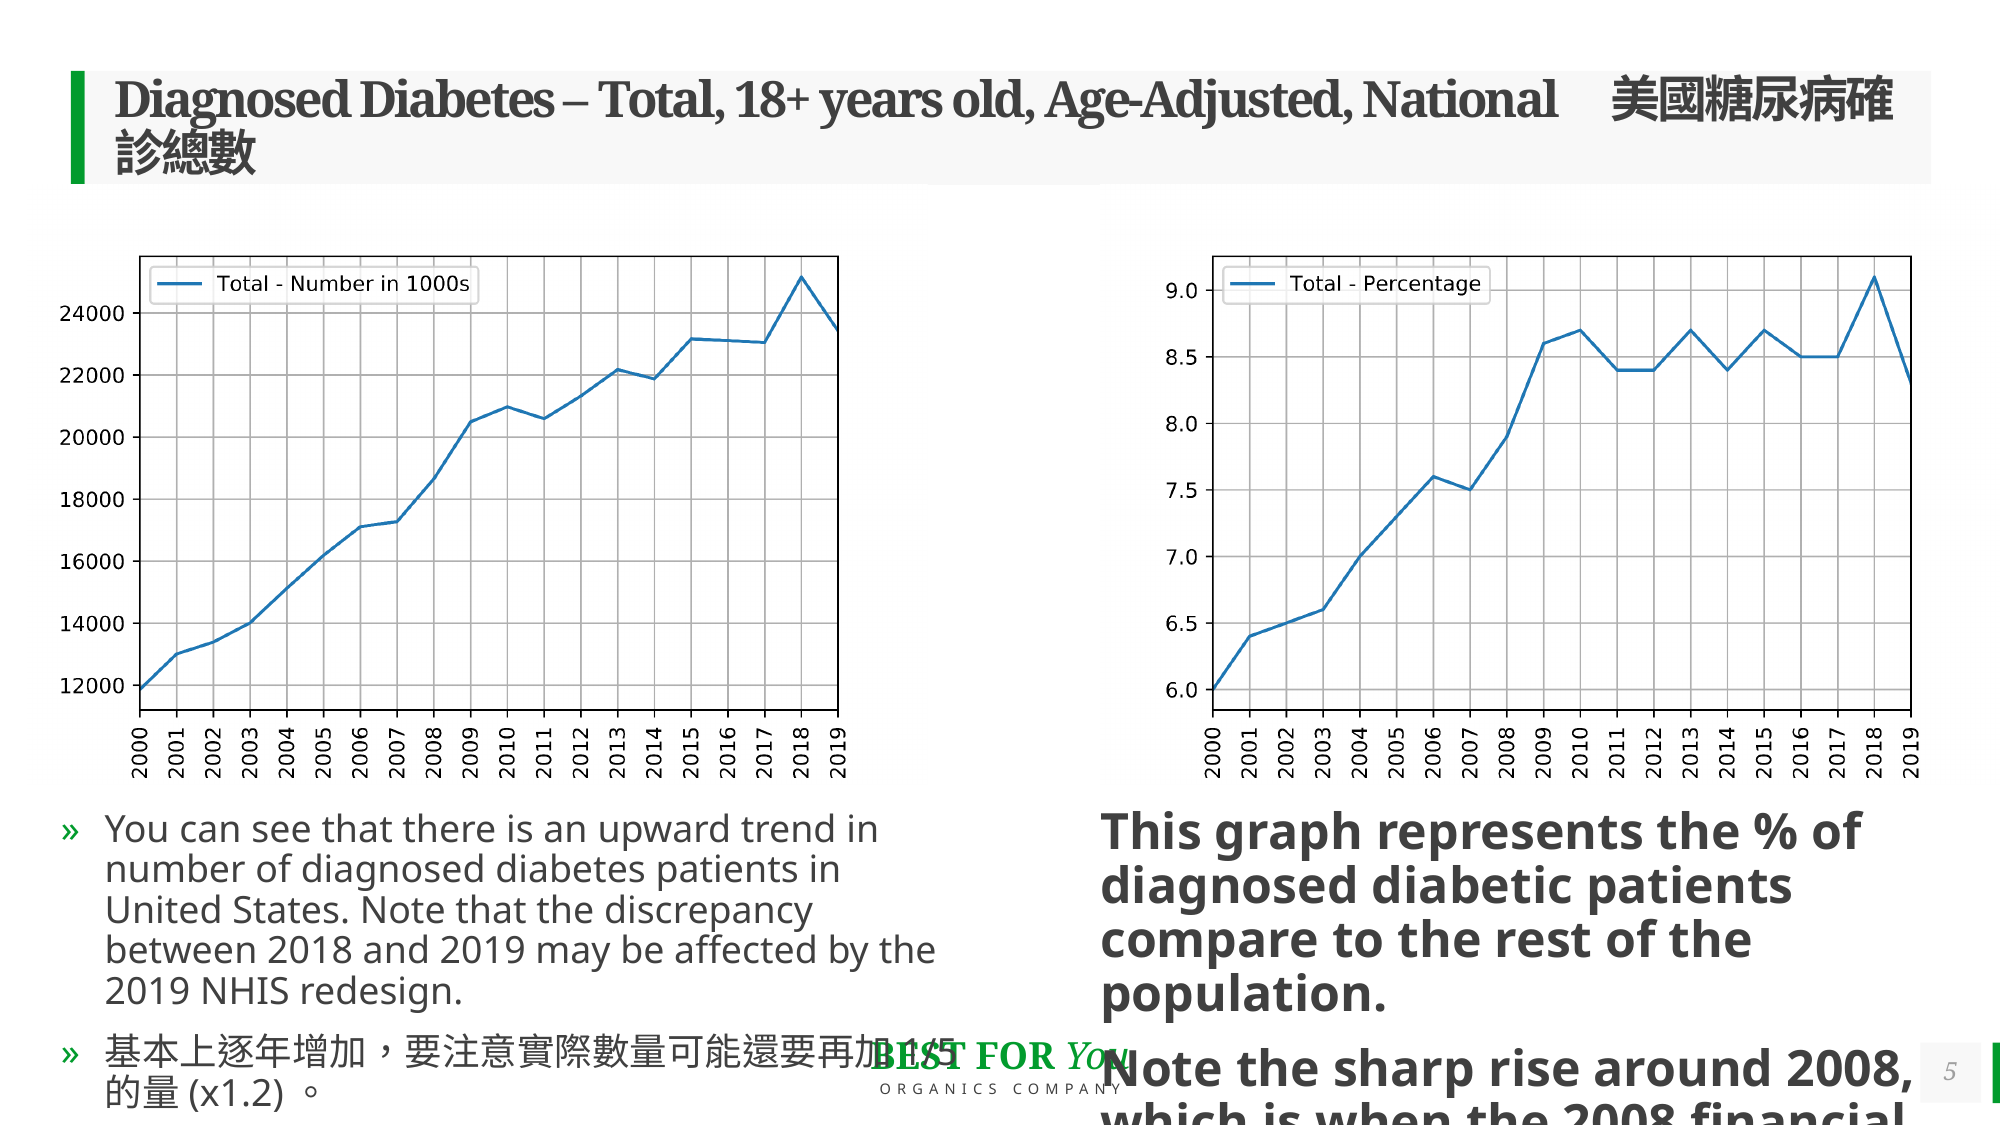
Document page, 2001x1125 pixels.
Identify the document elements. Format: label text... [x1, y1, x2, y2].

picture [1100, 184, 2000, 785]
title Diagnosed Diabetes – Total, 18+ years old, Age-Adjusted, National 美國糖尿病確診總數 [84, 70, 1932, 185]
list You can see that there is an upward trend in number of diagnosed diabetes patients in United States. Note that the discrepancy between 2018 and 2019 may be affected by the 2019 NHIS redesign. 基本上逐年增加，要注意實際數量可能還要再加1/5的量(x1.2)。 [60, 810, 959, 1125]
picture [27, 184, 928, 785]
list This graph represents the % of diagnosed diabetic patients compare to the rest of the population. Note the sharp rise around 2008, which is when the 2008 financial crisis happened. [1100, 806, 2000, 1125]
